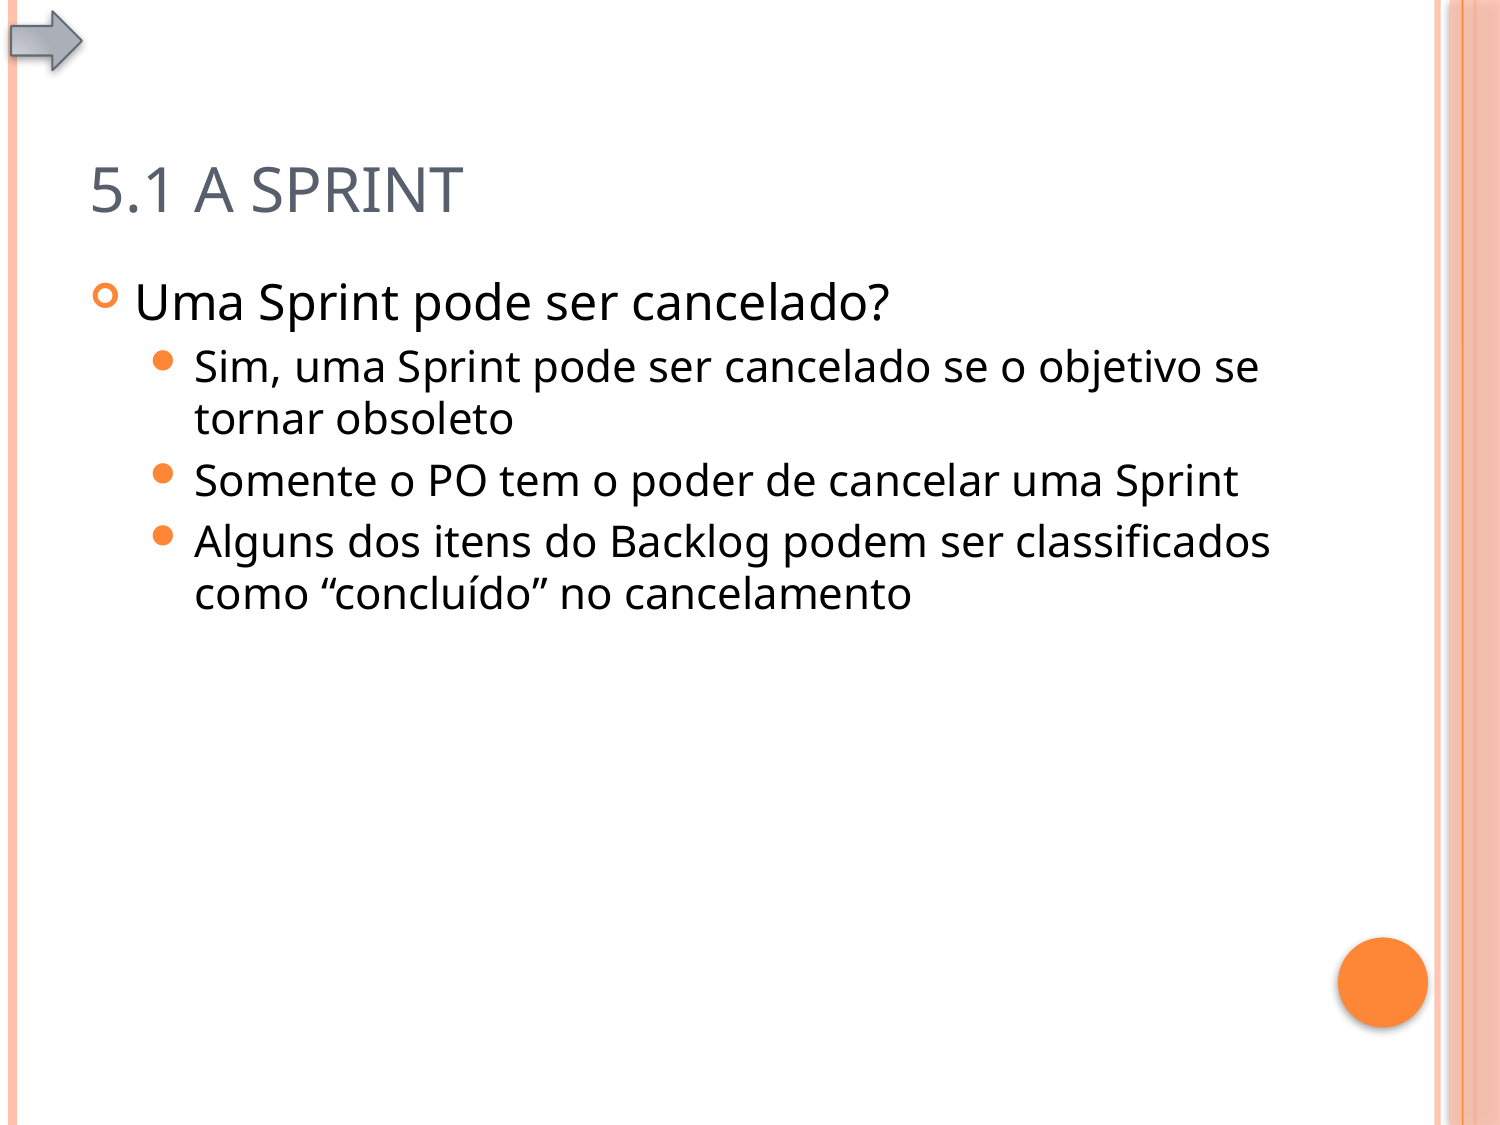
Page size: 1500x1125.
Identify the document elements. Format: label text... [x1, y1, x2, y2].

text_box [10, 10, 83, 72]
title 5.1 A Sprint [75, 45, 1300, 233]
list Uma Sprint pode ser cancelado? Sim, uma Sprint pode ser cancelado se o objetivo se tornar obsoleto Somente o PO tem o poder de cancelar uma Sprint Alguns dos itens do Backlog podem ser classificados como “concluído” no cancelamento [75, 262, 1300, 1062]
